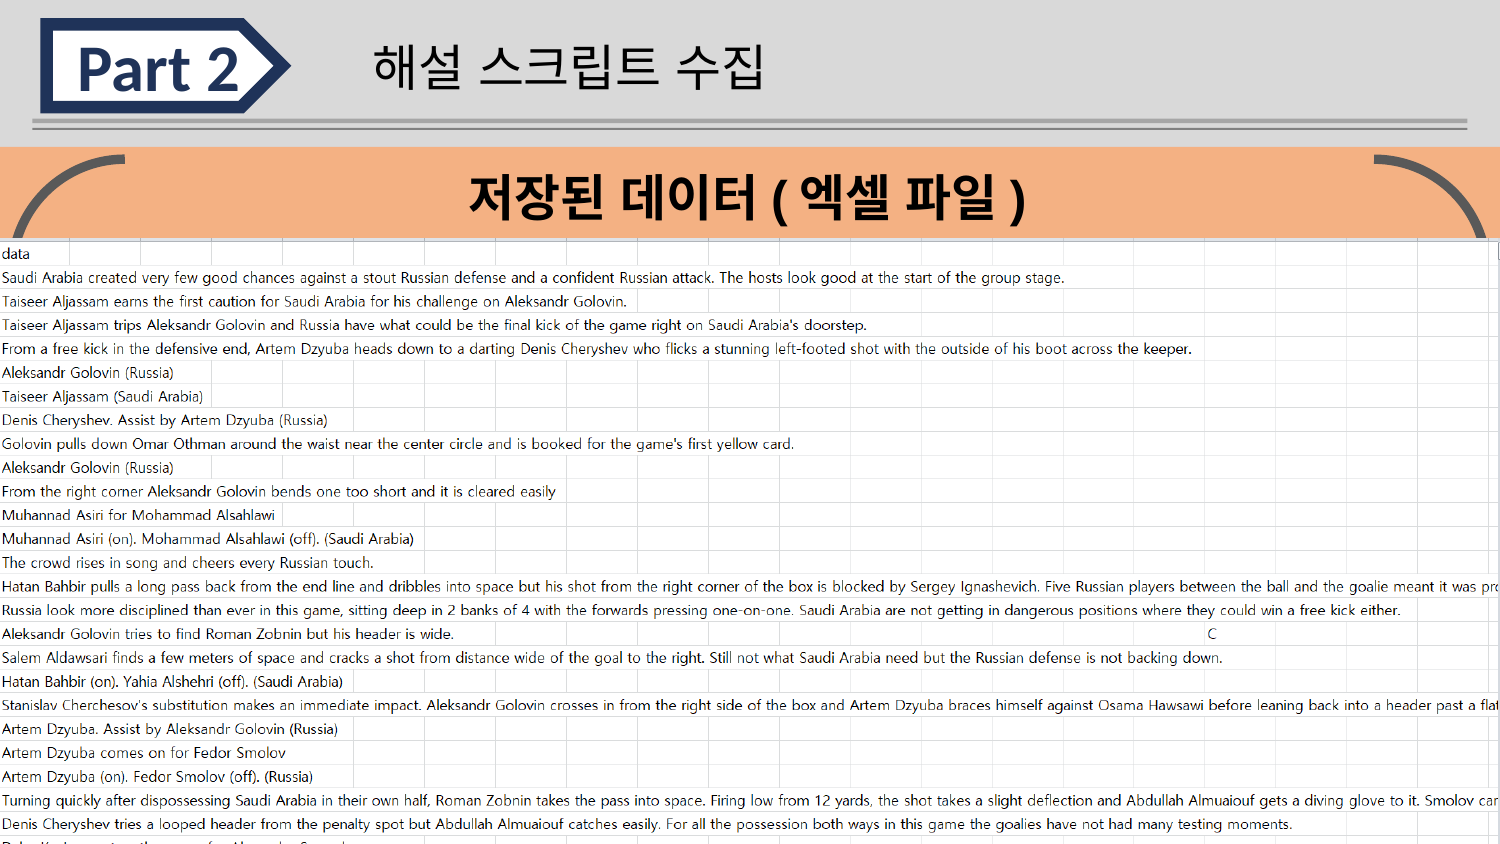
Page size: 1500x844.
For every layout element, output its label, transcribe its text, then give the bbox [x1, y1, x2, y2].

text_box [46, 17, 283, 114]
picture [0, 238, 1500, 844]
text_box 저장된 데이터(엑셀 파일) [164, 159, 1331, 234]
list 해설 스크립트 수집 [356, 35, 1434, 105]
text_box [16, 158, 1482, 238]
text_box [0, 146, 1500, 238]
